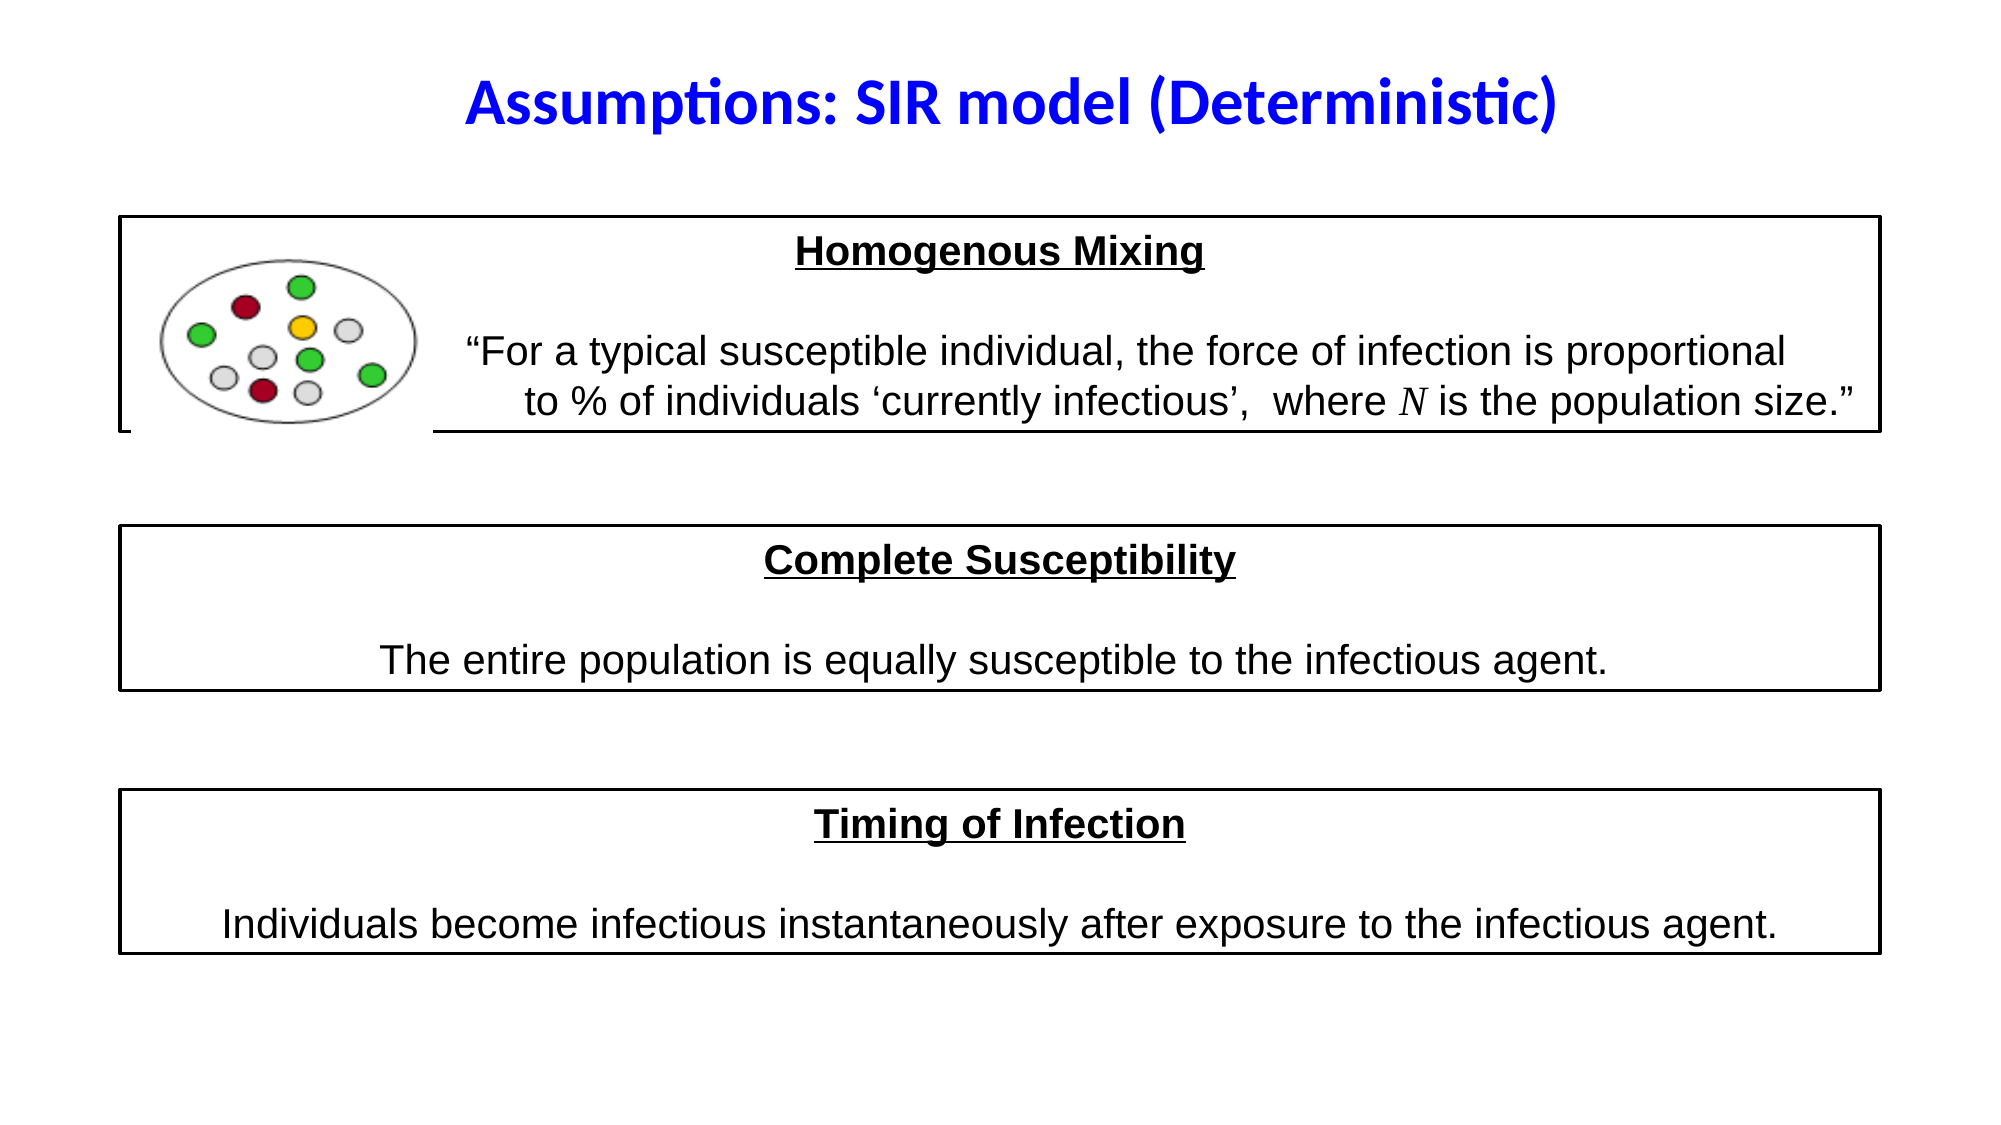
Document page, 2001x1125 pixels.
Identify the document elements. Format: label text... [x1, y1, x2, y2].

picture [131, 238, 433, 435]
text_box Complete Susceptibility The entire population is equally susceptible to the infectious agent. [120, 525, 1880, 691]
text_box “Keep things simple, but not simpler.” -- Einstein [887, 49, 1712, 110]
text_box Assumptions: SIR model (Deterministic) [450, 50, 1576, 145]
text_box Timing of Infection Individuals become infectious instantaneously after exposure to the infectious agent. [120, 789, 1880, 954]
